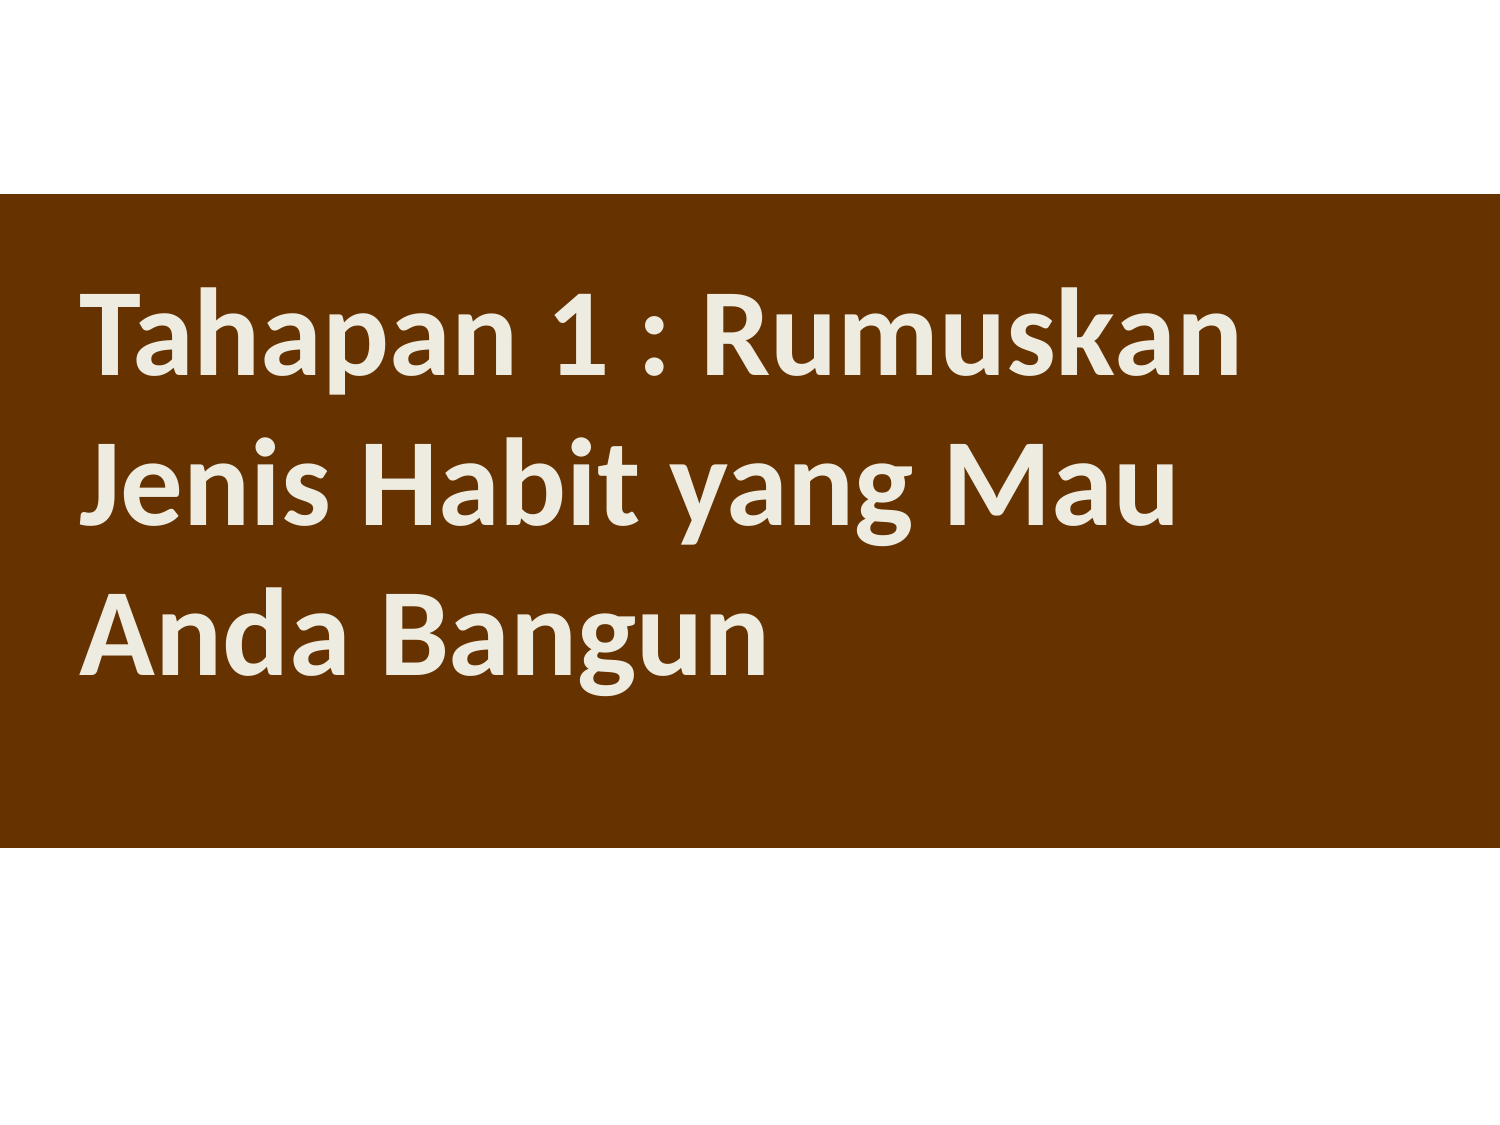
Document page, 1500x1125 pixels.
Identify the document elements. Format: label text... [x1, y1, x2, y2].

text_box [0, 194, 1500, 848]
text_box Tahapan 1 : Rumuskan Jenis Habit yang Mau Anda Bangun [64, 243, 1459, 709]
